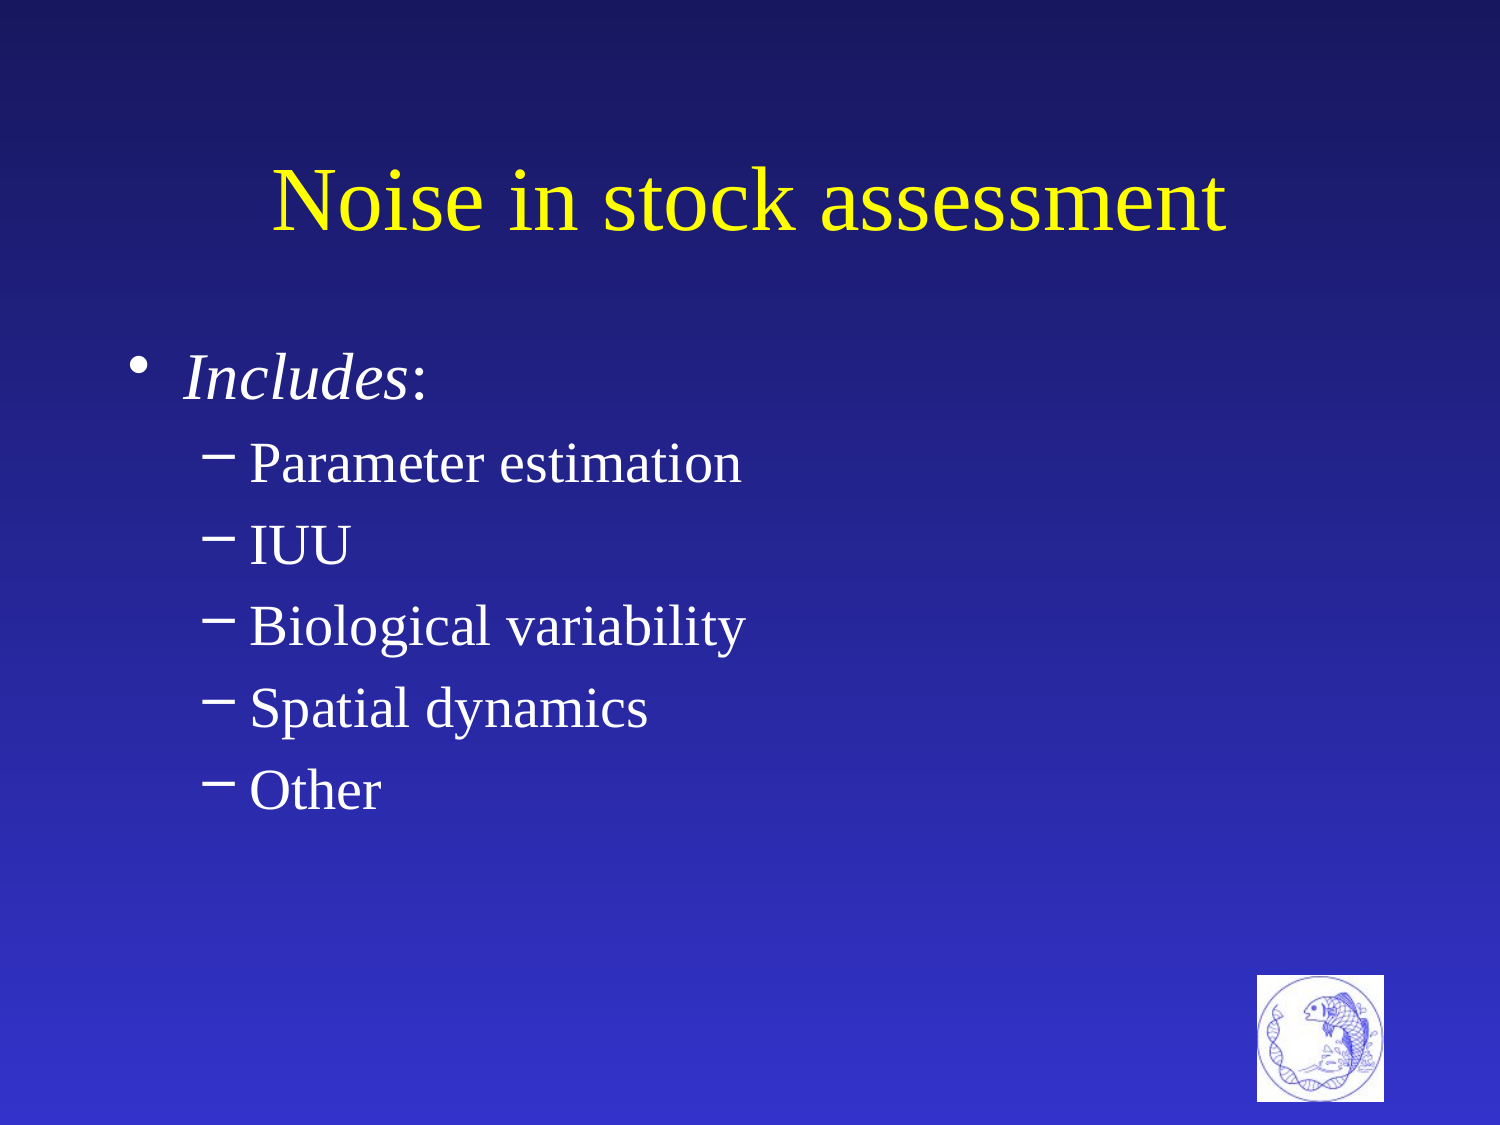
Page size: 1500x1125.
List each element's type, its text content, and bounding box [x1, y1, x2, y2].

picture [1257, 1001, 1384, 1102]
title Noise in stock assessment [112, 99, 1388, 288]
list Includes: Parameter estimation IUU Biological variability Spatial dynamics Other [112, 324, 1388, 1001]
